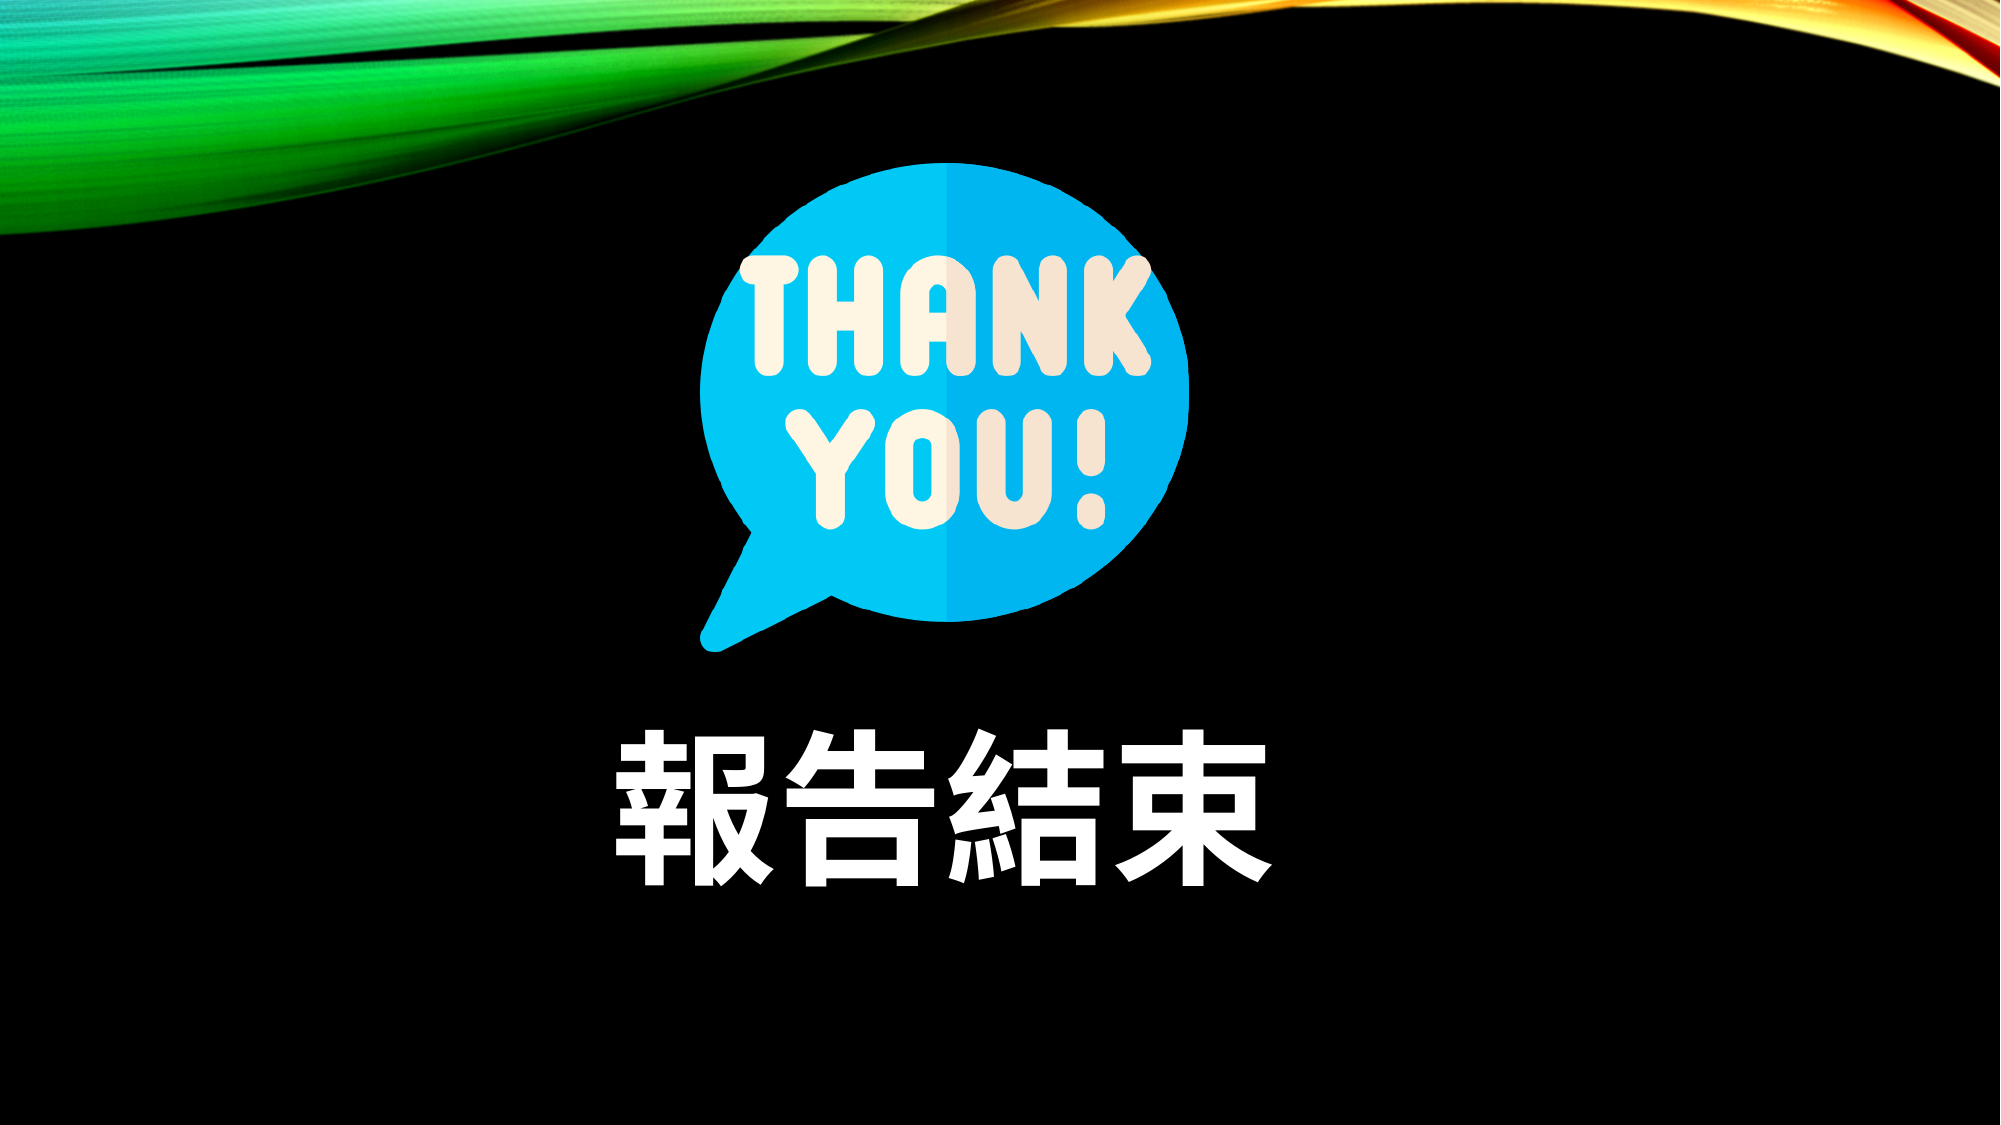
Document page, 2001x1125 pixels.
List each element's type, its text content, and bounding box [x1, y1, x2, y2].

picture [993, 256, 1066, 375]
picture [1078, 410, 1104, 476]
text_box 報告結束 [595, 697, 1293, 913]
picture [1078, 494, 1104, 529]
picture [0, 0, 2000, 652]
picture [977, 410, 1051, 529]
